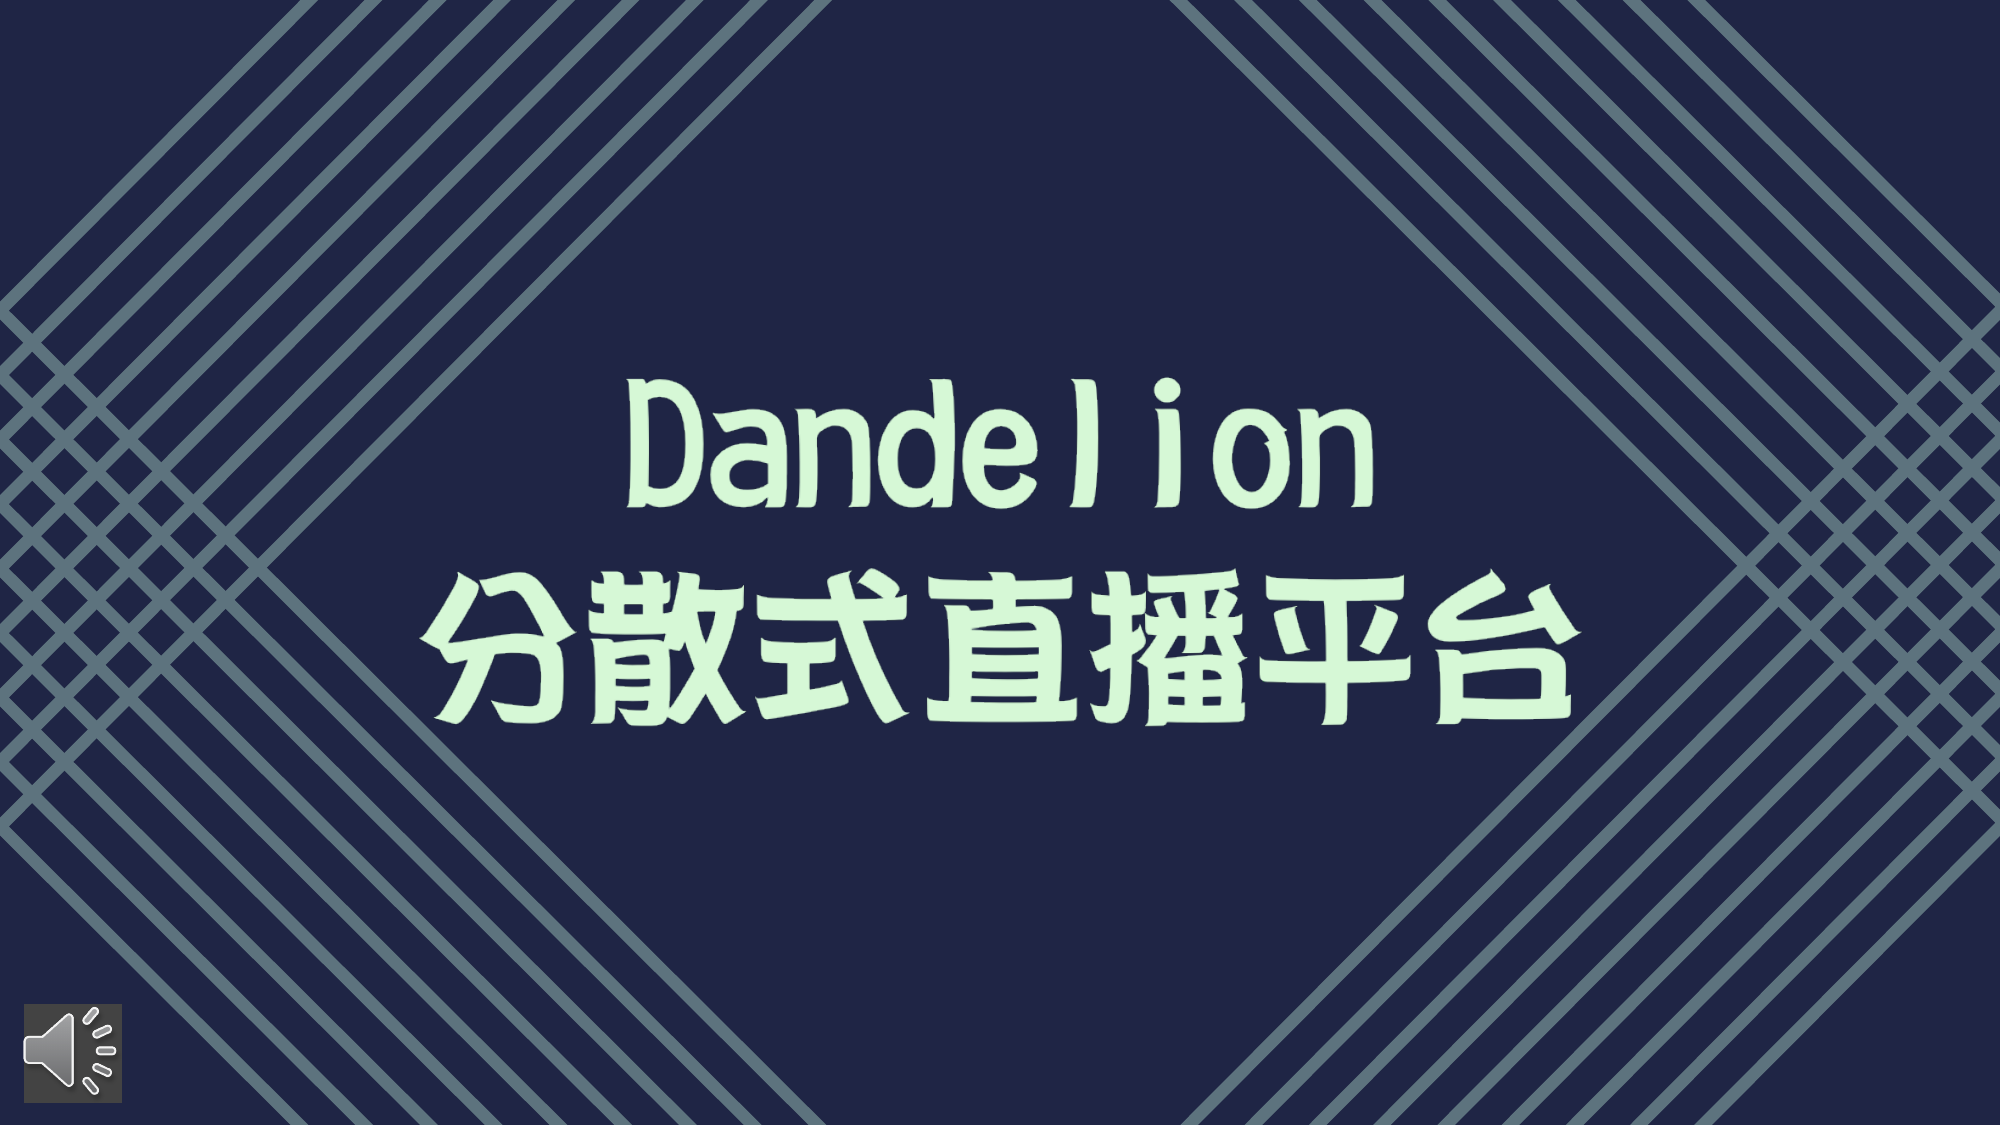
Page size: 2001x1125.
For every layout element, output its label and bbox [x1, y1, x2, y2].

text_box [0, 568, 814, 1125]
text_box [1878, 468, 2000, 597]
text_box [1910, 565, 2000, 662]
text_box [0, 472, 126, 600]
text_box [0, 536, 62, 600]
picture [22, 1003, 123, 1104]
text_box [1192, 566, 2000, 1125]
text_box [1781, 339, 2000, 565]
text_box [1943, 533, 2000, 597]
text_box [0, 536, 191, 729]
text_box [0, 536, 255, 794]
text_box [0, 0, 2000, 627]
text_box [1813, 533, 2000, 726]
text_box [529, 840, 1475, 1125]
text_box [0, 407, 159, 568]
text_box [0, 343, 223, 567]
text_box [1846, 404, 2000, 565]
text_box [1749, 534, 2000, 791]
text_box [0, 569, 94, 665]
picture [313, 284, 1687, 840]
